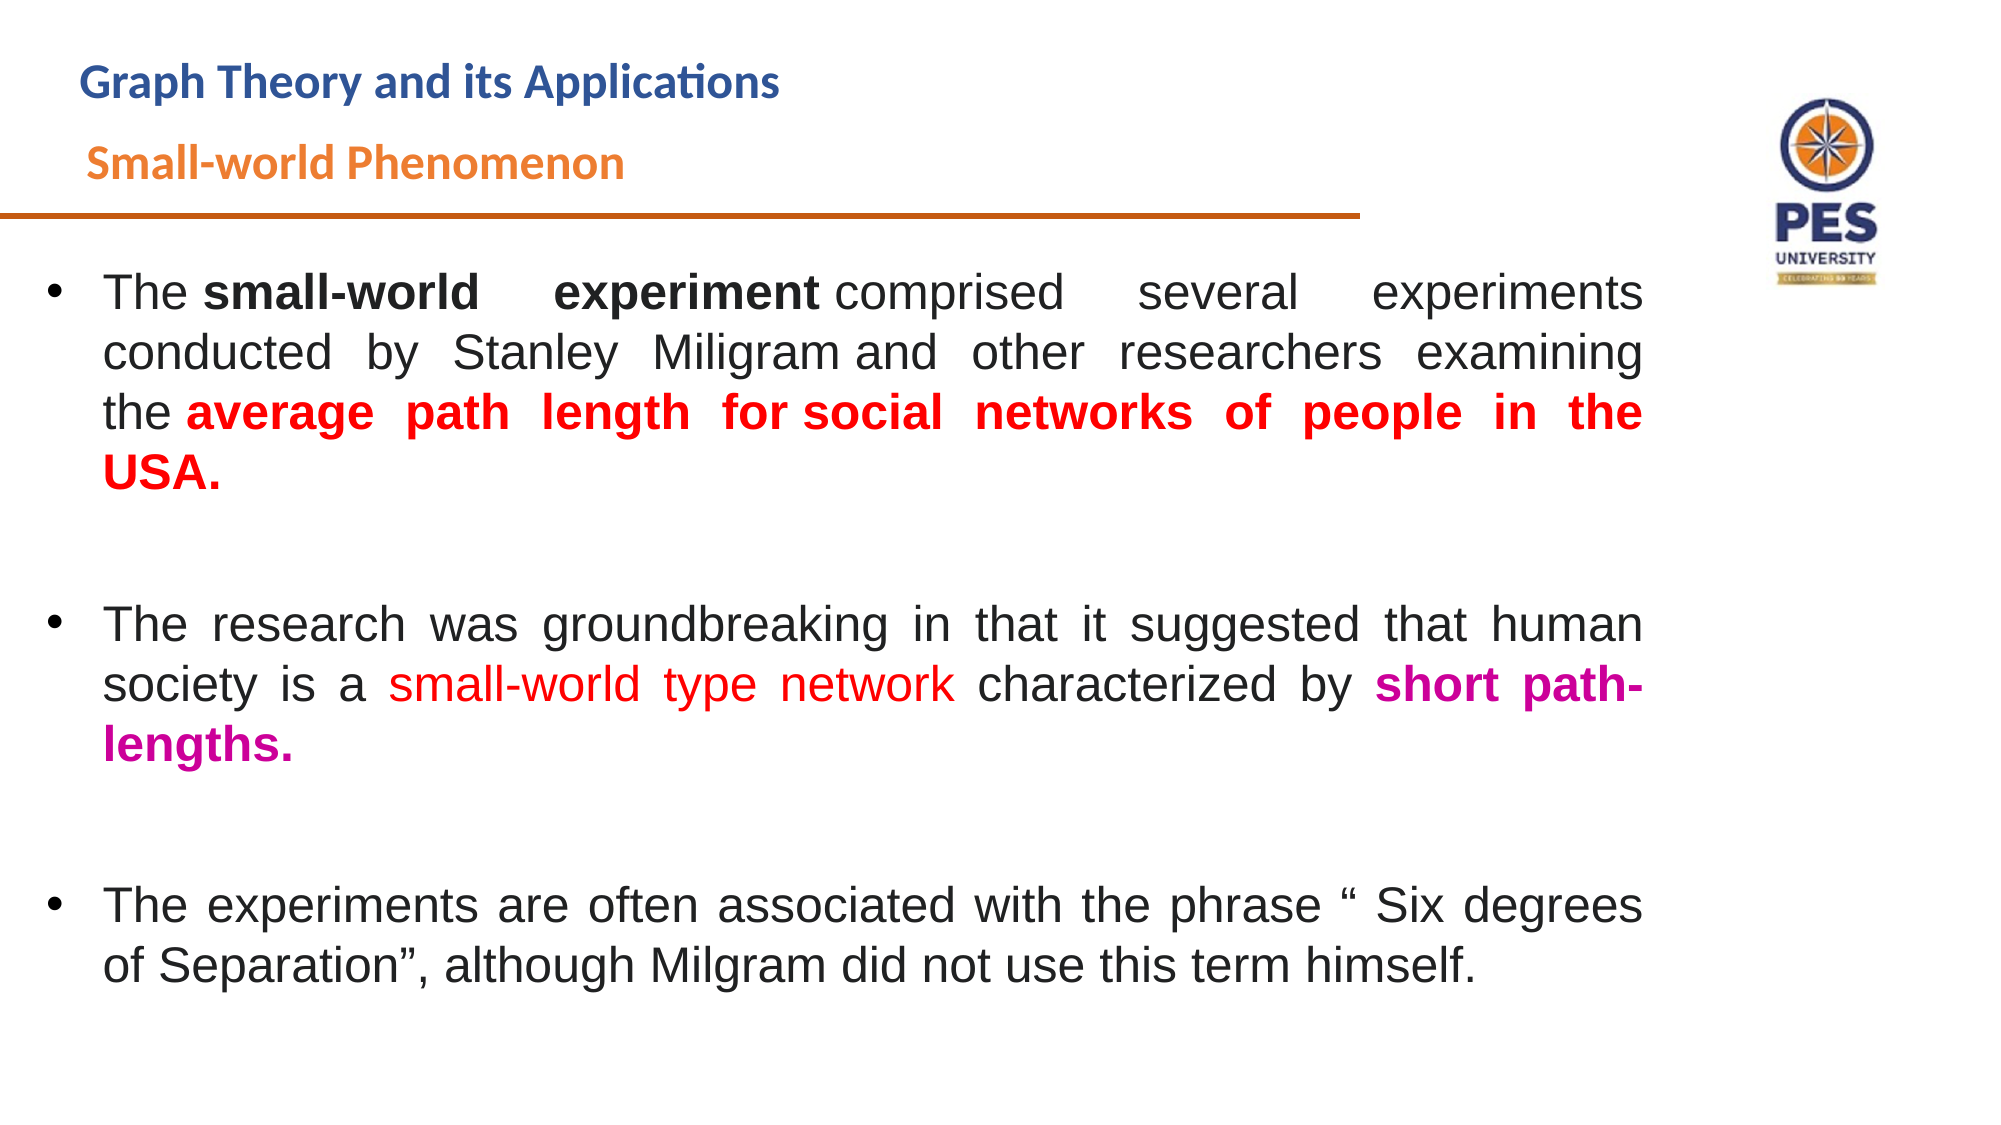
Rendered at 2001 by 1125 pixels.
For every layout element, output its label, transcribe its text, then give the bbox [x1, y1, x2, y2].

text_box Small-world Phenomenon [71, 122, 1384, 198]
text_box The small-world experiment comprised several experiments conducted by Stanley Miligram and other researchers examining the average path length for social networks of people in the USA. The research was groundbreaking in that it suggested that human society is a small-world type network characterized by short path-lengths. The experiments are often associated with the phrase “ Six degrees of Separation”, although Milgram did not use this term himself. [12, 252, 1660, 1125]
picture [1748, 93, 1902, 291]
text_box Graph Theory and its Applications [64, 41, 1295, 117]
